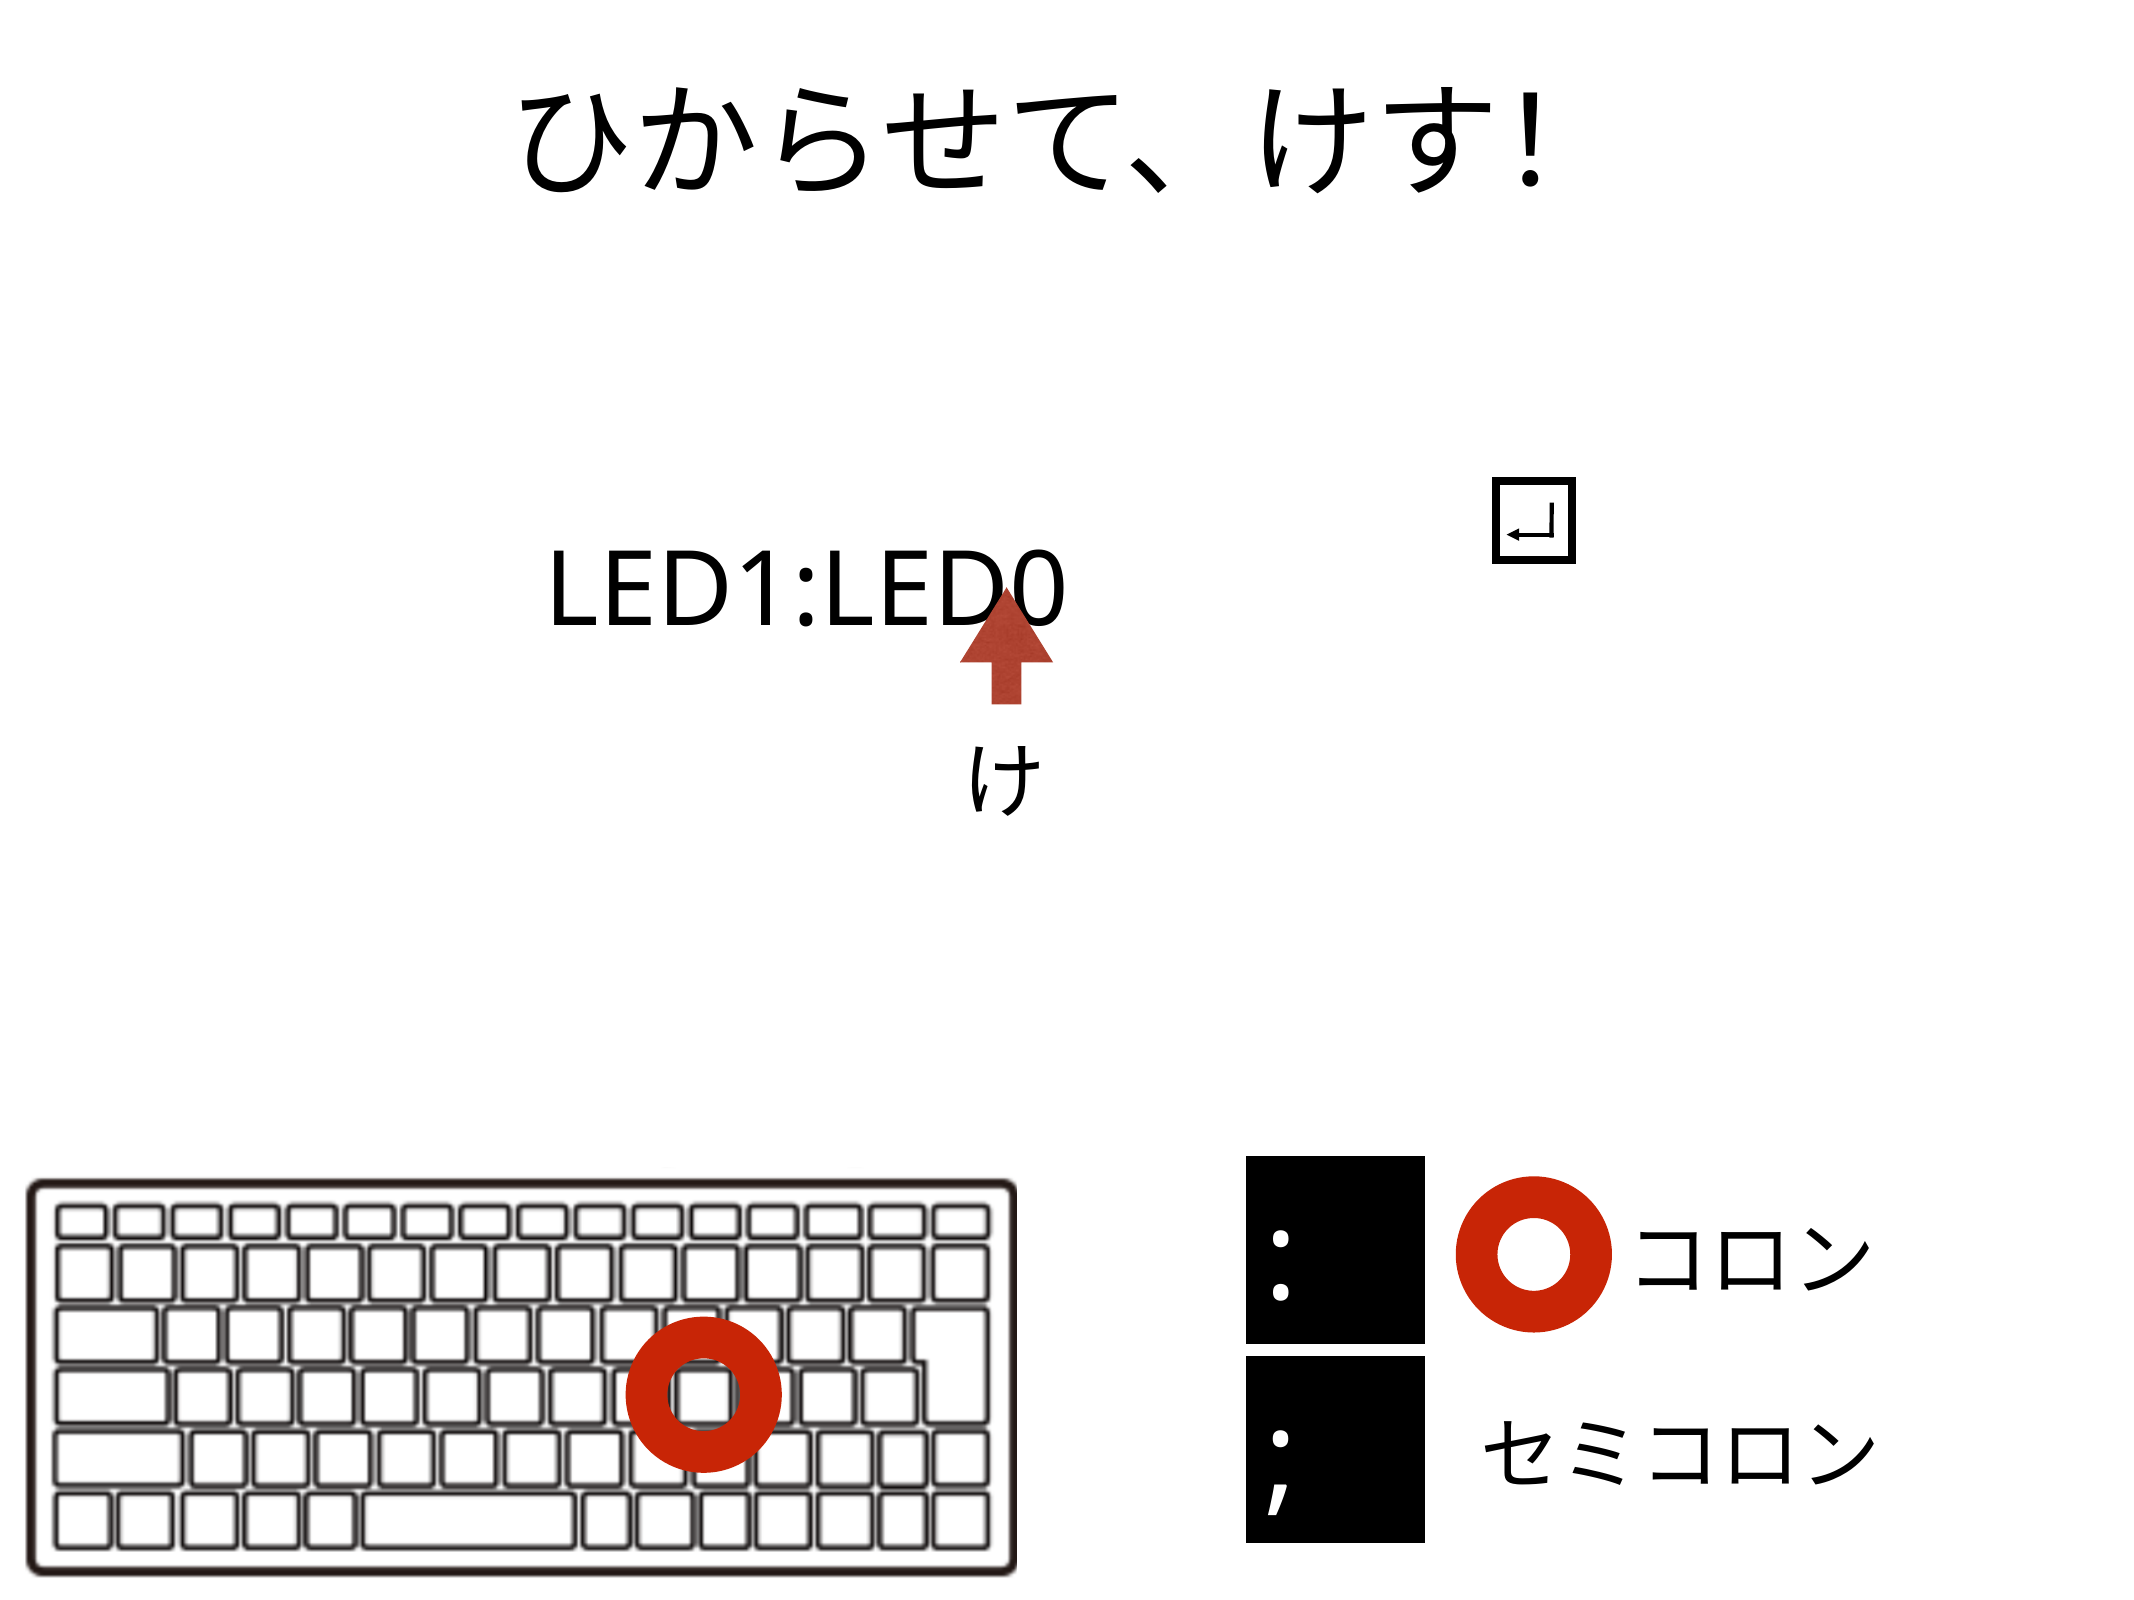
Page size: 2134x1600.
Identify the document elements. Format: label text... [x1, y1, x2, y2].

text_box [1495, 480, 1573, 561]
text_box コロン [1618, 1165, 2002, 1347]
picture [8, 1167, 1018, 1593]
text_box [1476, 1197, 1592, 1312]
text_box セミコロン [1472, 1361, 1893, 1543]
text_box ; [1255, 1366, 1415, 1533]
text_box LED1:LED0 [536, 475, 2134, 980]
text_box : [1255, 1166, 1415, 1334]
text_box ひからせて、けす！ [500, 53, 1634, 221]
text_box け [953, 687, 1338, 869]
text_box [960, 587, 1054, 705]
